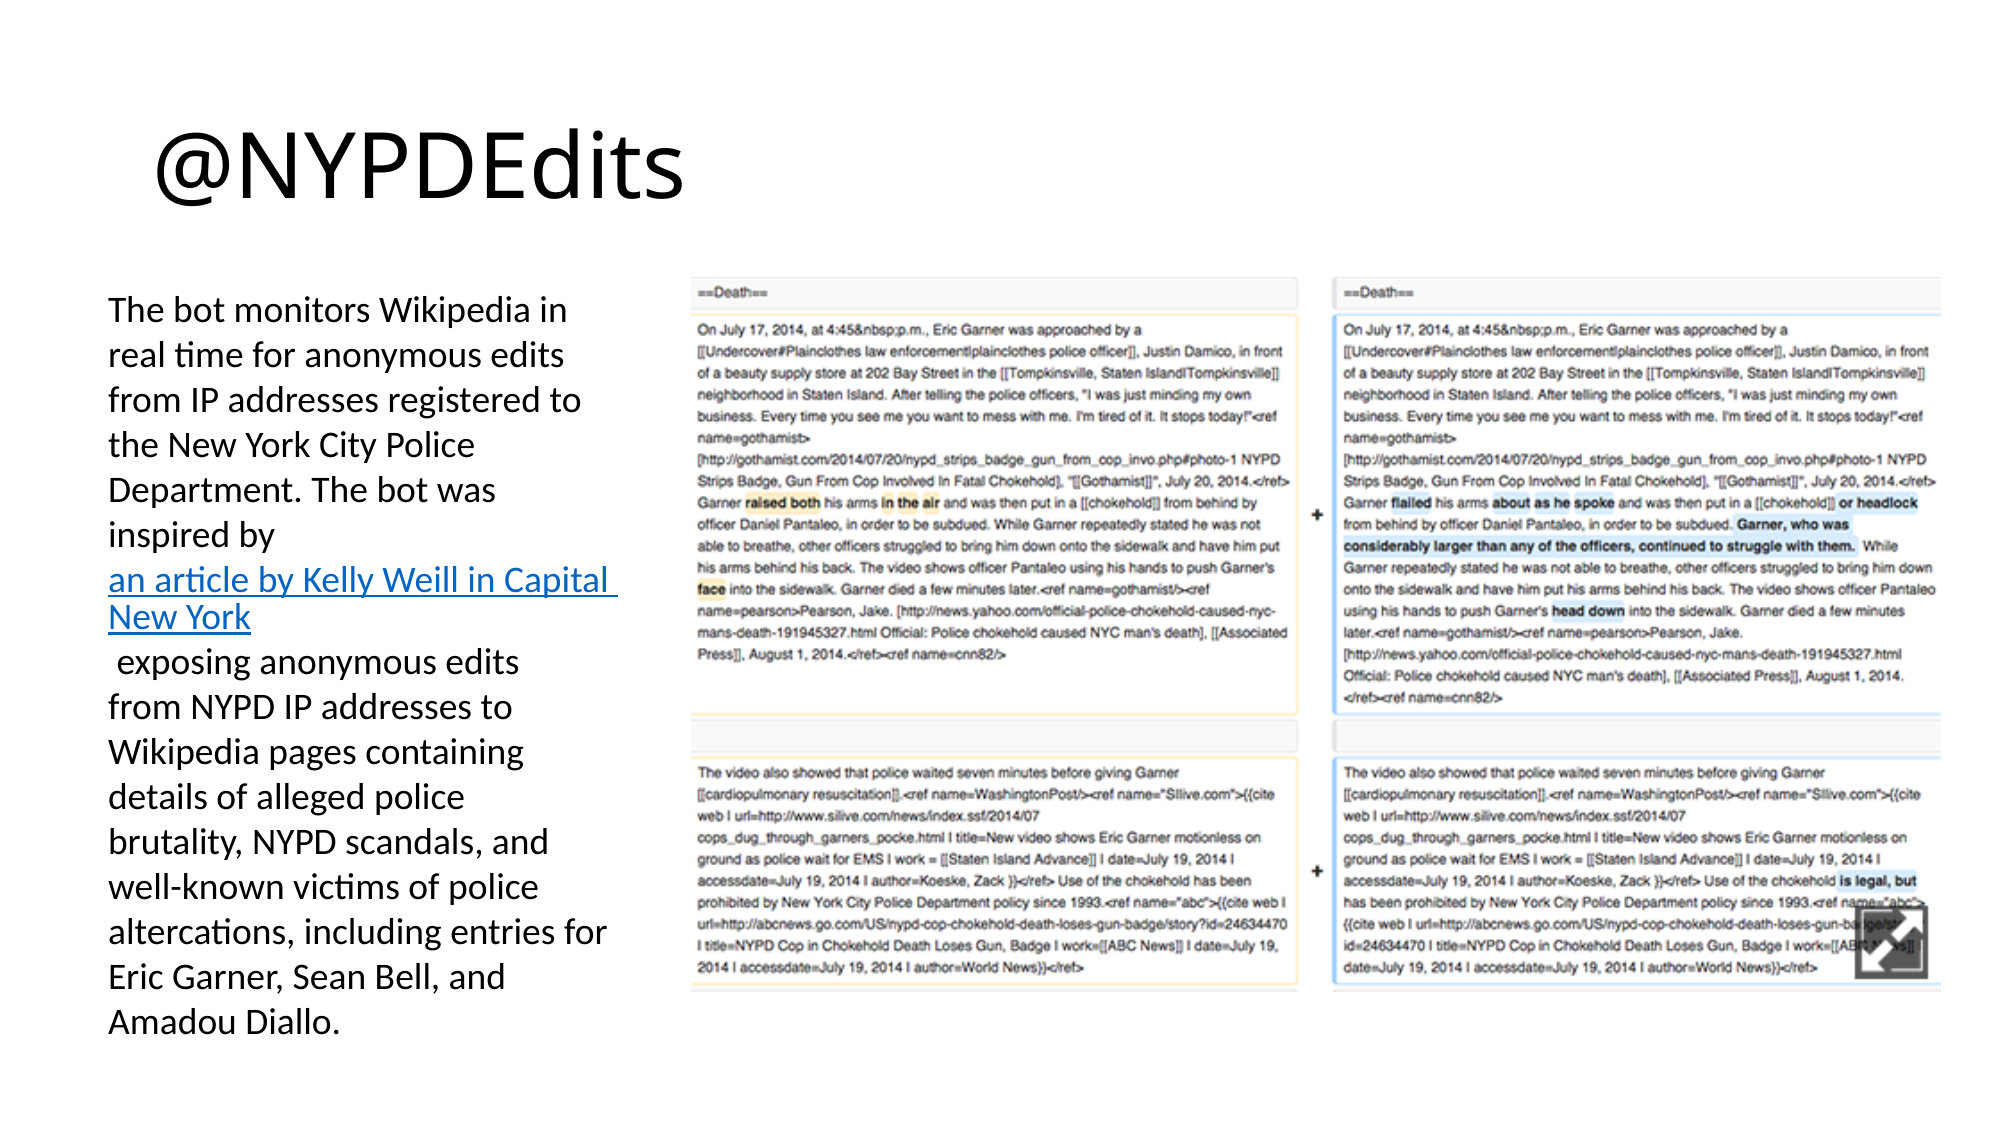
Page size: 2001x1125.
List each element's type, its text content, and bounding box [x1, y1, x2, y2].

text_box The bot monitors Wikipedia in real time for anonymous edits from IP addresses registered to the New York City Police Department. The bot was inspired by an article by Kelly Weill in Capital New York exposing anonymous edits from NYPD IP addresses to Wikipedia pages containing details of alleged police brutality, NYPD scandals, and well-known victims of police altercations, including entries for Eric Garner, Sean Bell, and Amadou Diallo. [93, 277, 642, 1012]
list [691, 277, 1941, 992]
title @NYPDEdits [137, 59, 1863, 278]
